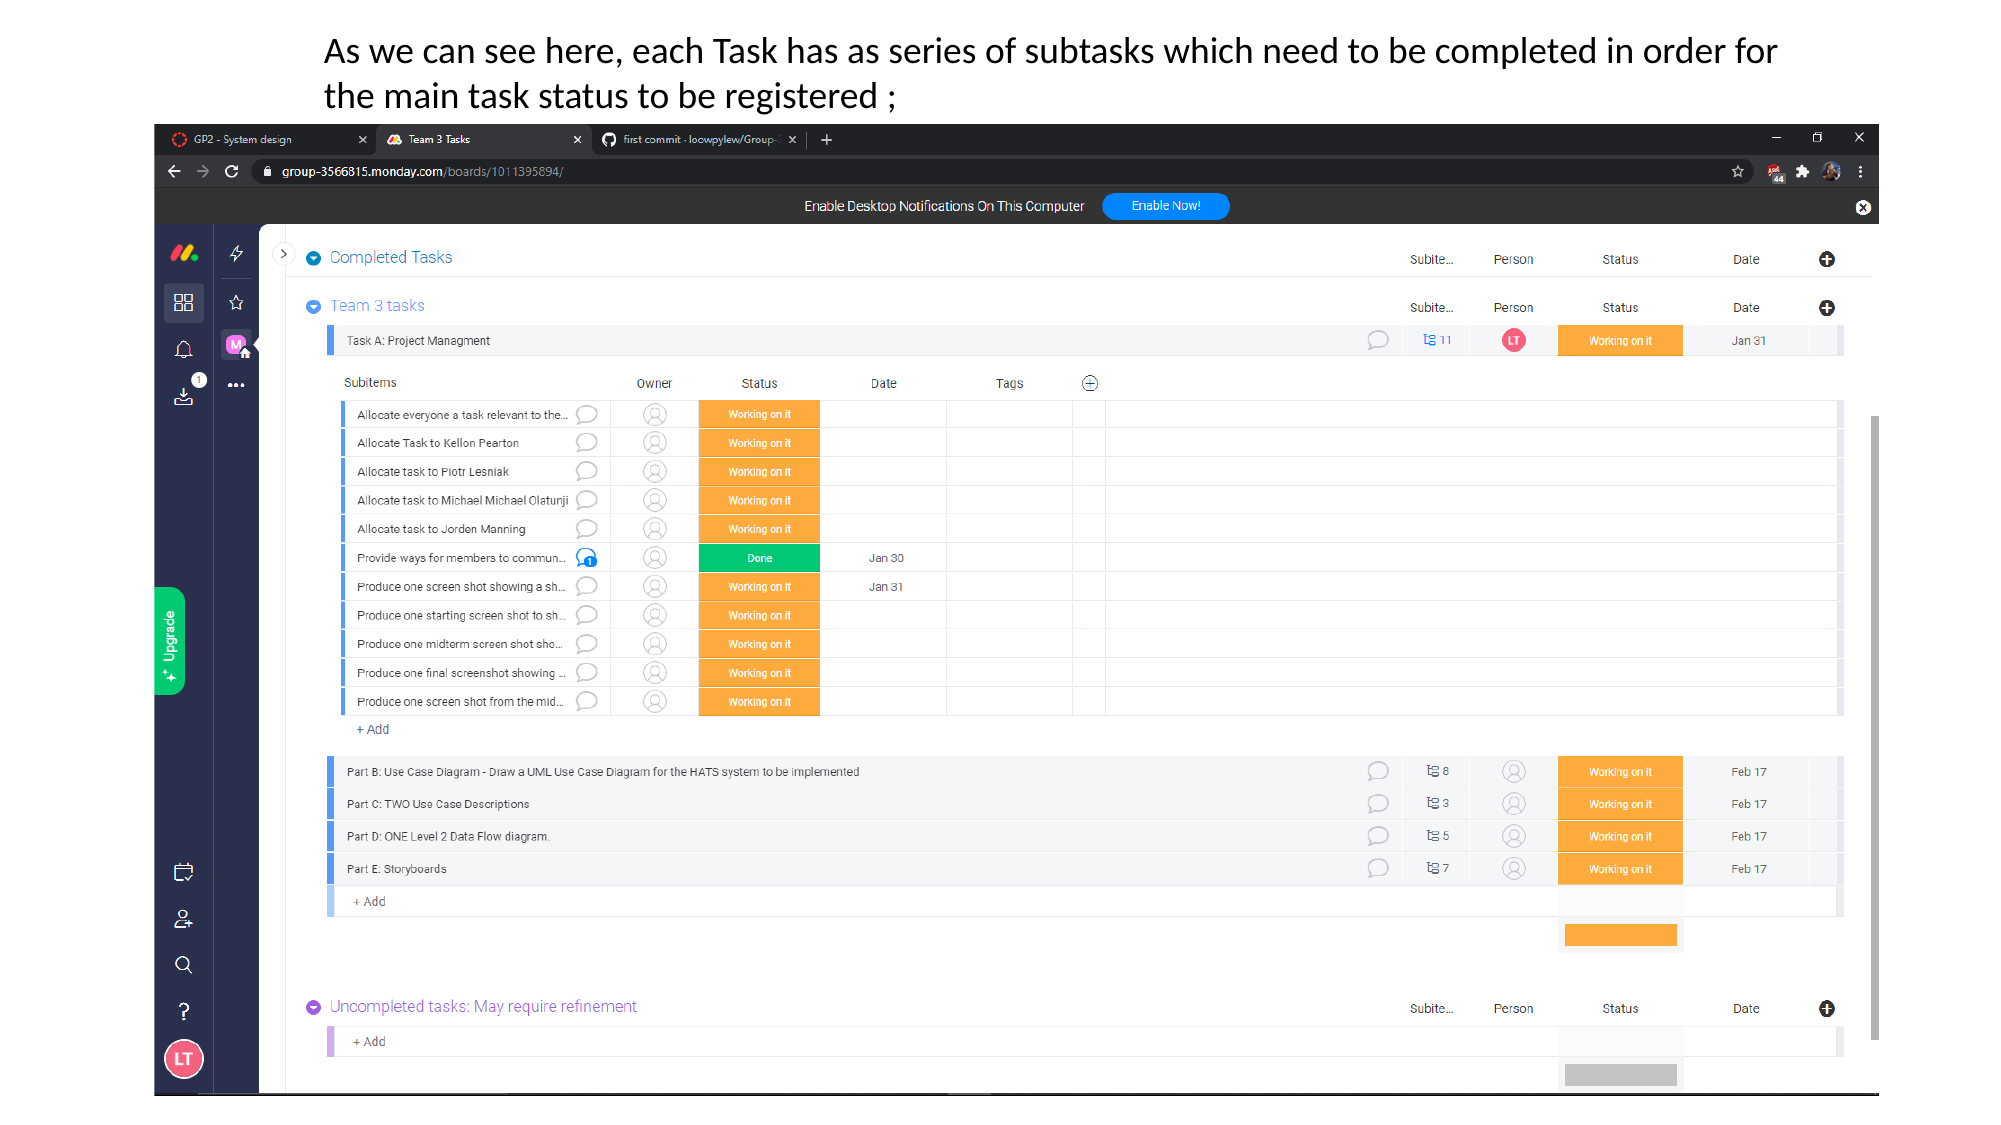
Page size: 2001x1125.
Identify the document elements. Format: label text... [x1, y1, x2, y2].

text_box As we can see here, each Task has as series of subtasks which need to be completed in order for the main task status to be registered ; [309, 18, 1831, 124]
picture [154, 124, 1879, 1096]
